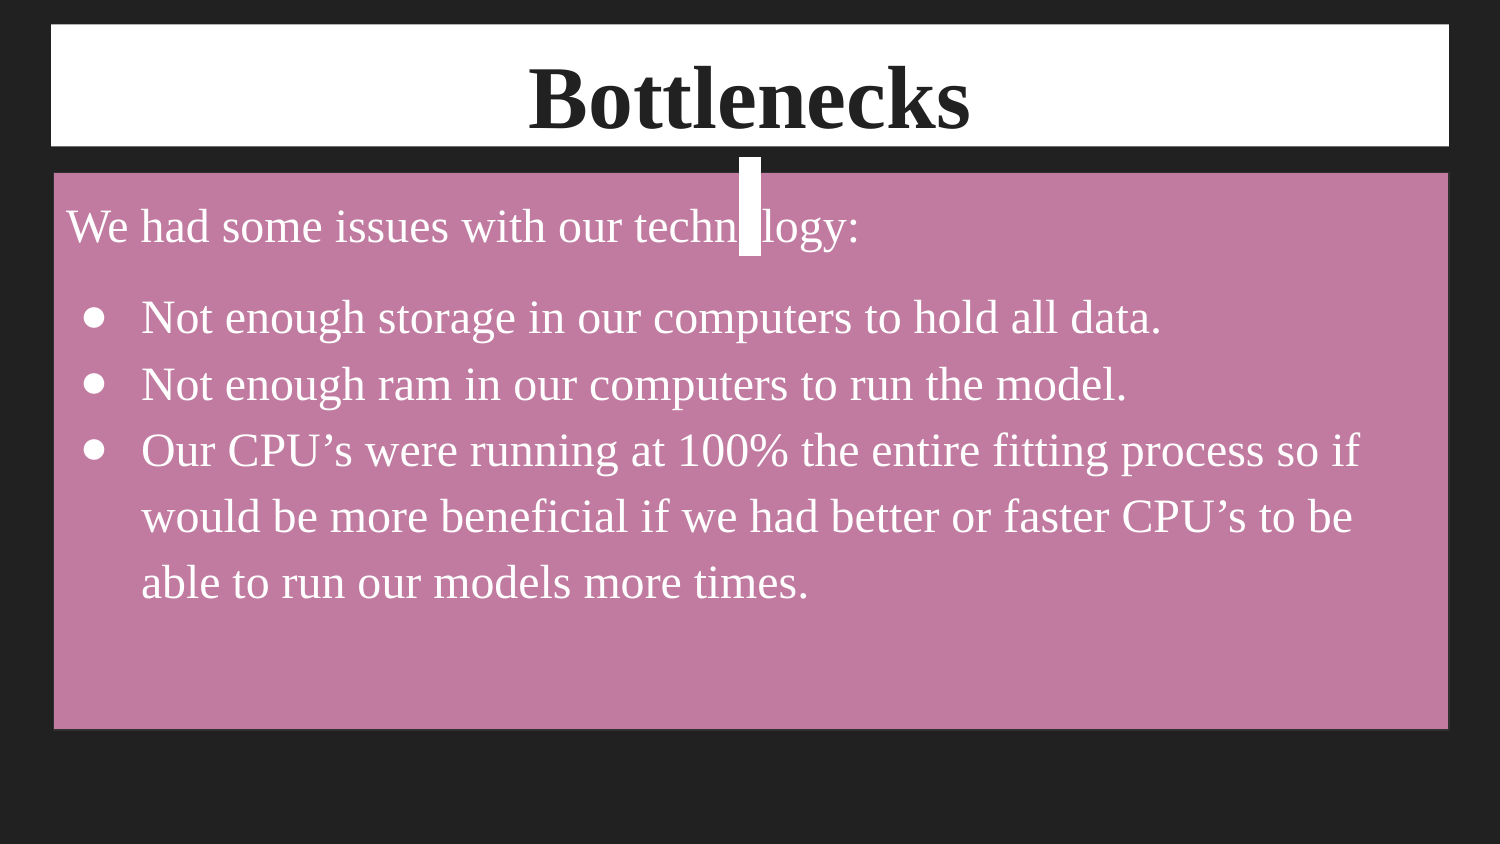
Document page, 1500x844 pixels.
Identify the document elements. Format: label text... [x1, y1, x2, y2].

list We had some issues with our technology: Not enough storage in our computers to hold all data. Not enough ram in our computers to run the model. Our CPU’s were running at 100% the entire fitting process so if would be more beneficial if we had better or faster CPU’s to be able to run our models more times. [51, 171, 1449, 732]
title Bottlenecks [51, 24, 1449, 147]
